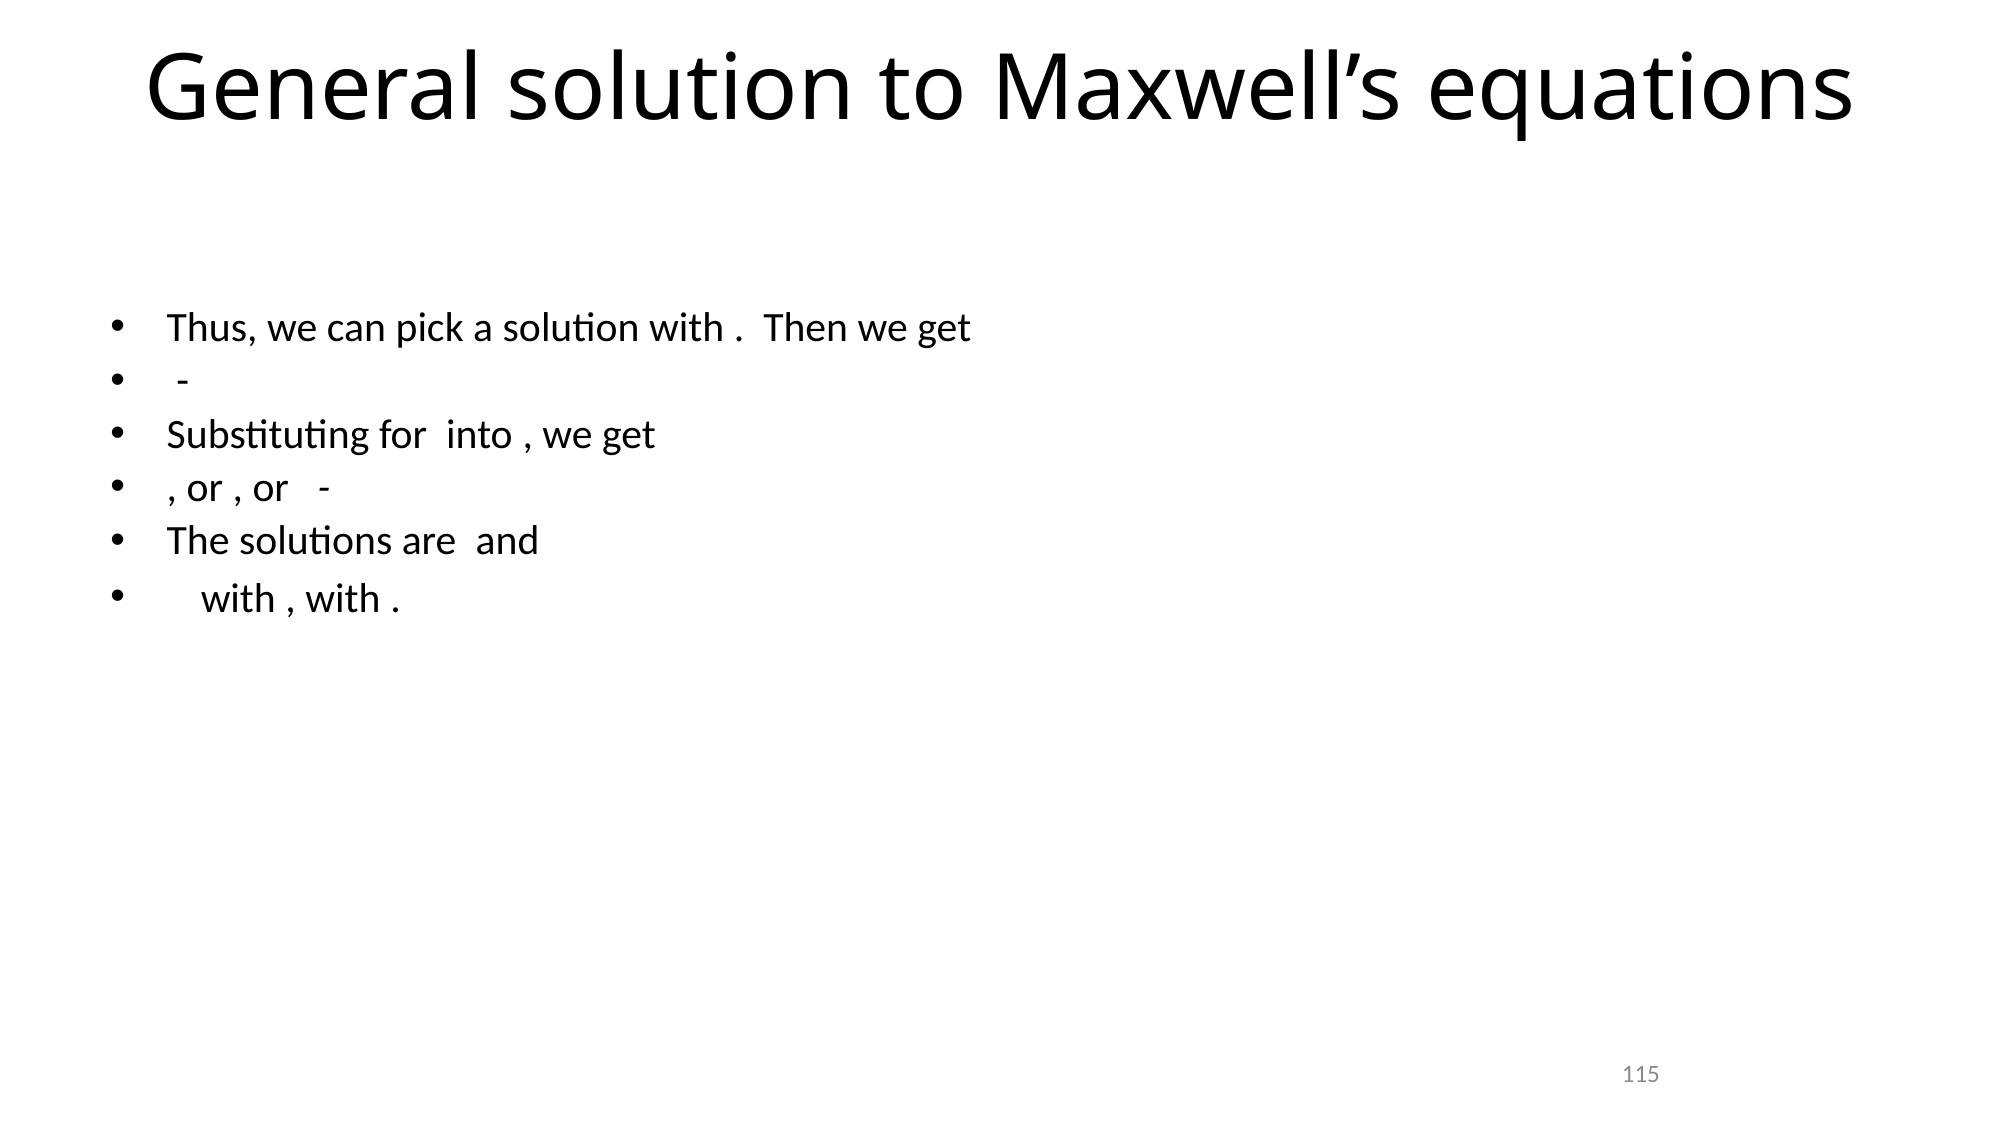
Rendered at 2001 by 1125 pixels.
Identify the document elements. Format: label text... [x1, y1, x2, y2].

title General solution to Maxwell’s equations [43, 18, 1959, 162]
slide_number 115 [1325, 1042, 1675, 1103]
